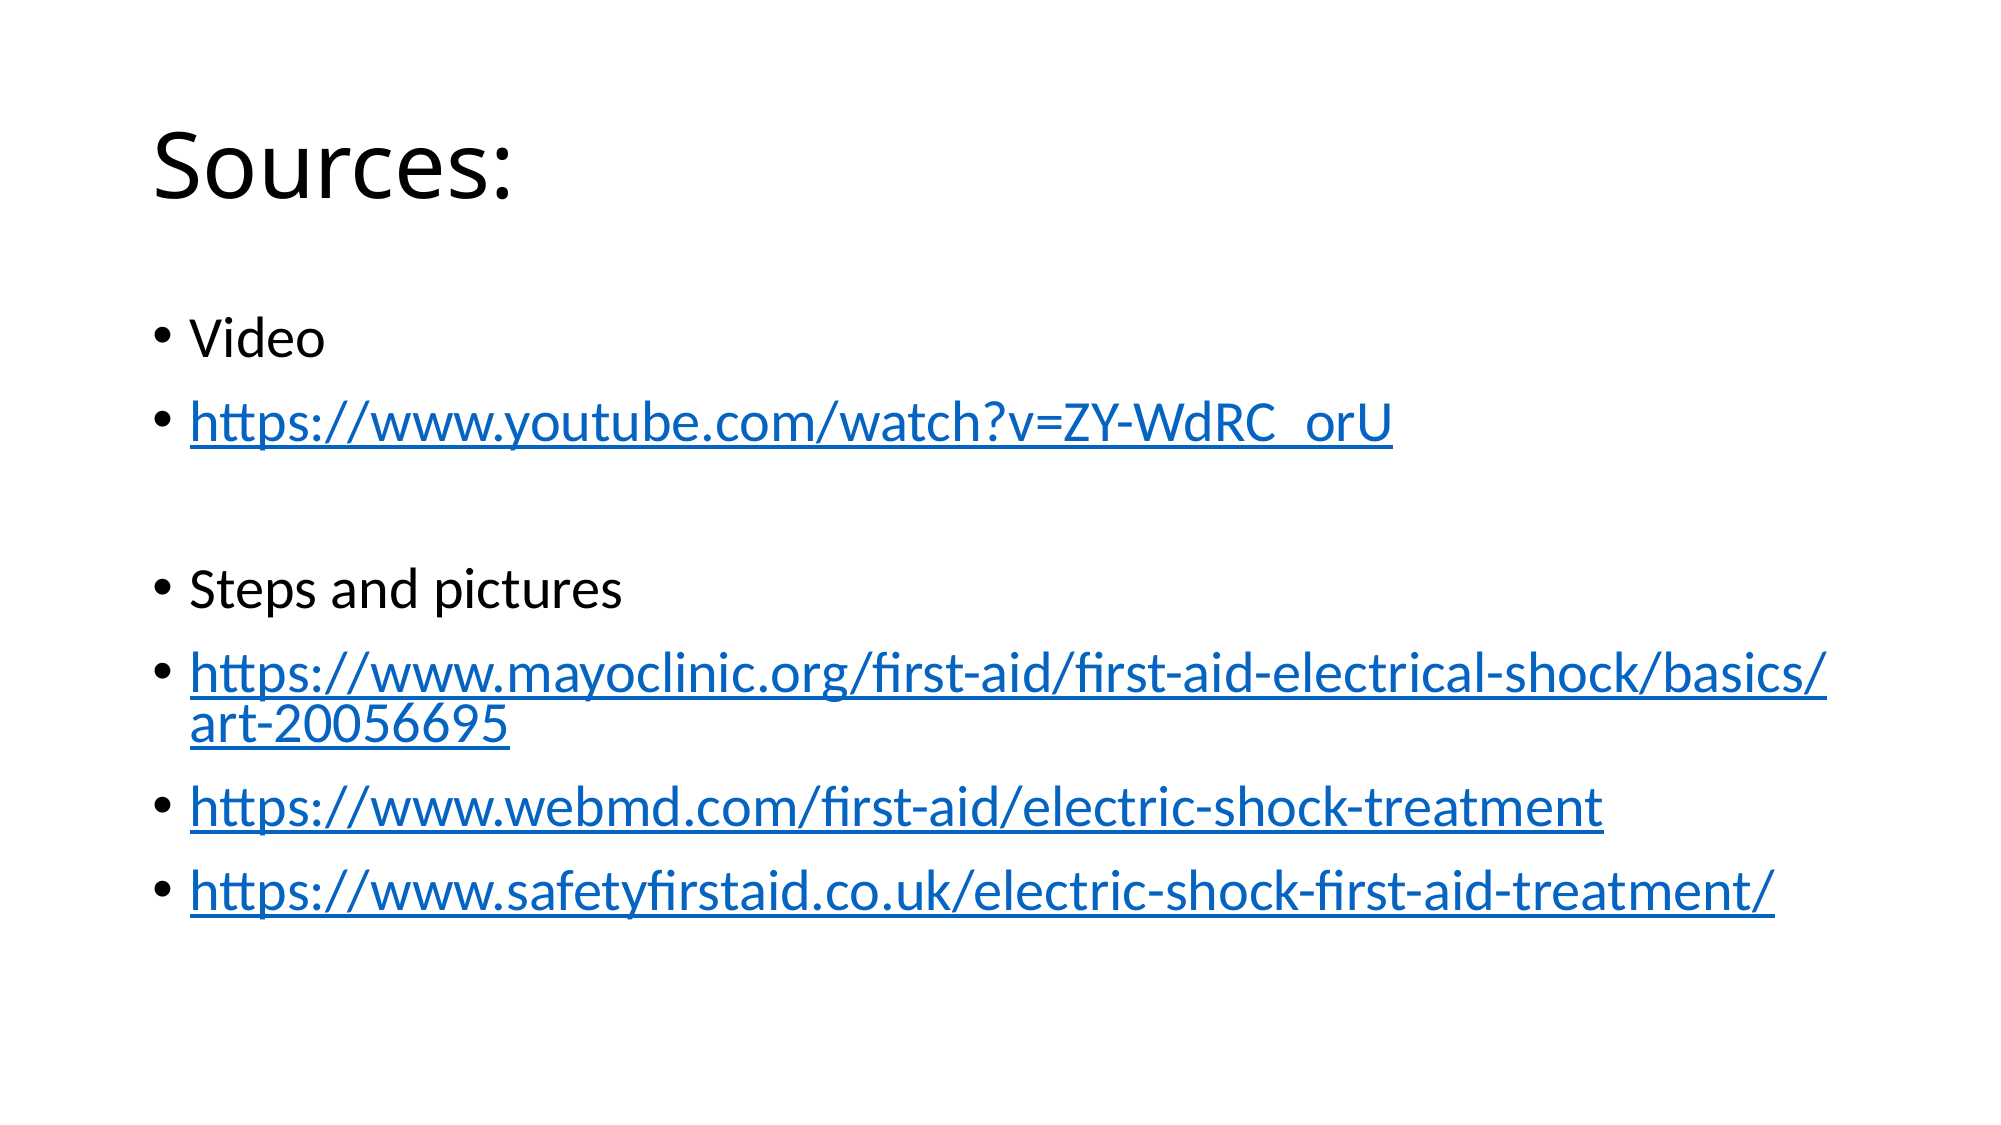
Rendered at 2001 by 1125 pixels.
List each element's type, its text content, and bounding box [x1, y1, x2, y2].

list Video https://www.youtube.com/watch?v=ZY-WdRC_orU Steps and pictures https://www.mayoclinic.org/first-aid/first-aid-electrical-shock/basics/art-20056695 https://www.webmd.com/first-aid/electric-shock-treatment https://www.safetyfirstaid.co.uk/electric-shock-first-aid-treatment/ [137, 299, 1863, 1014]
title Sources: [137, 59, 1863, 278]
